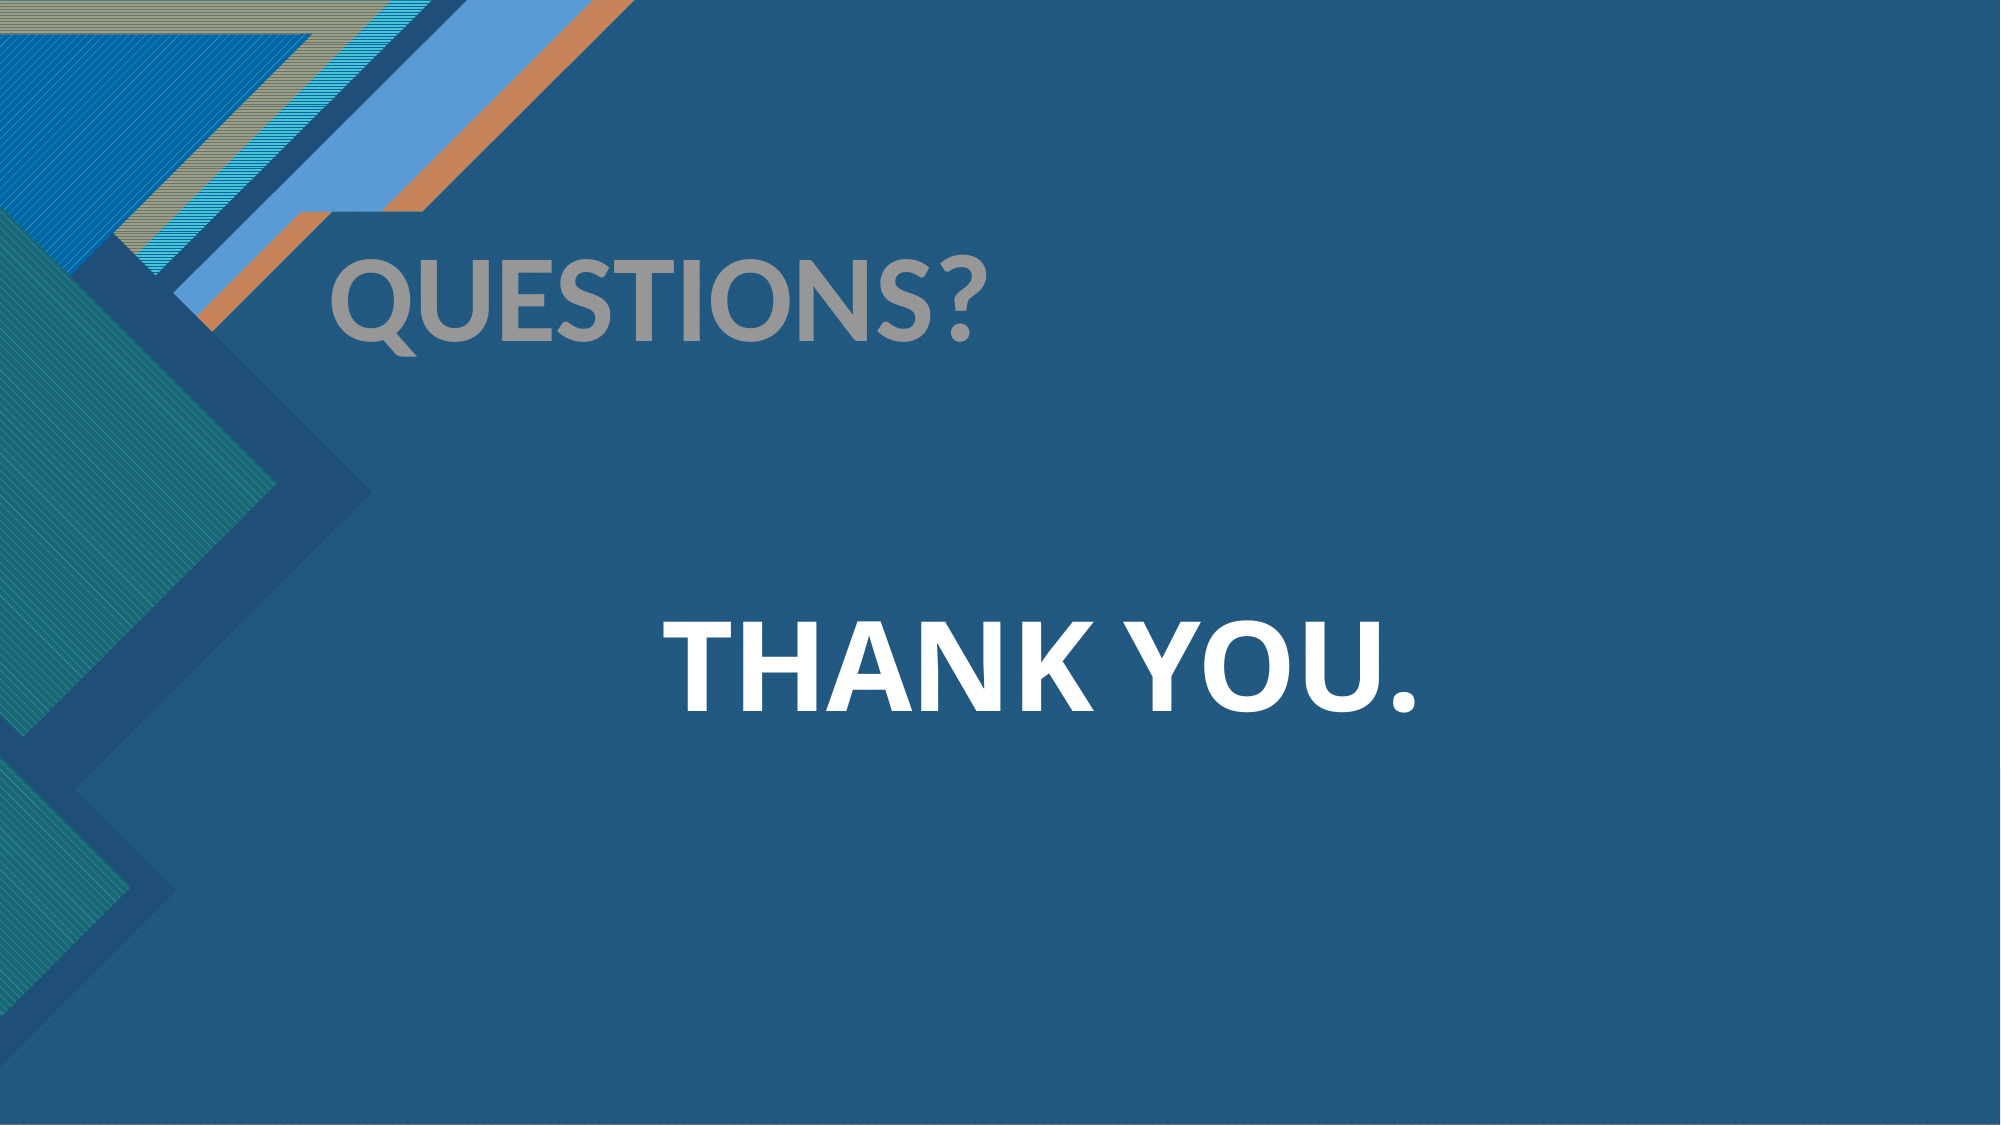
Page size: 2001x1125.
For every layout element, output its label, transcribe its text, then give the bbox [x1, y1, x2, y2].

text_box QUESTIONS? [308, 263, 2000, 320]
title THANK YOU. [154, 565, 1930, 778]
